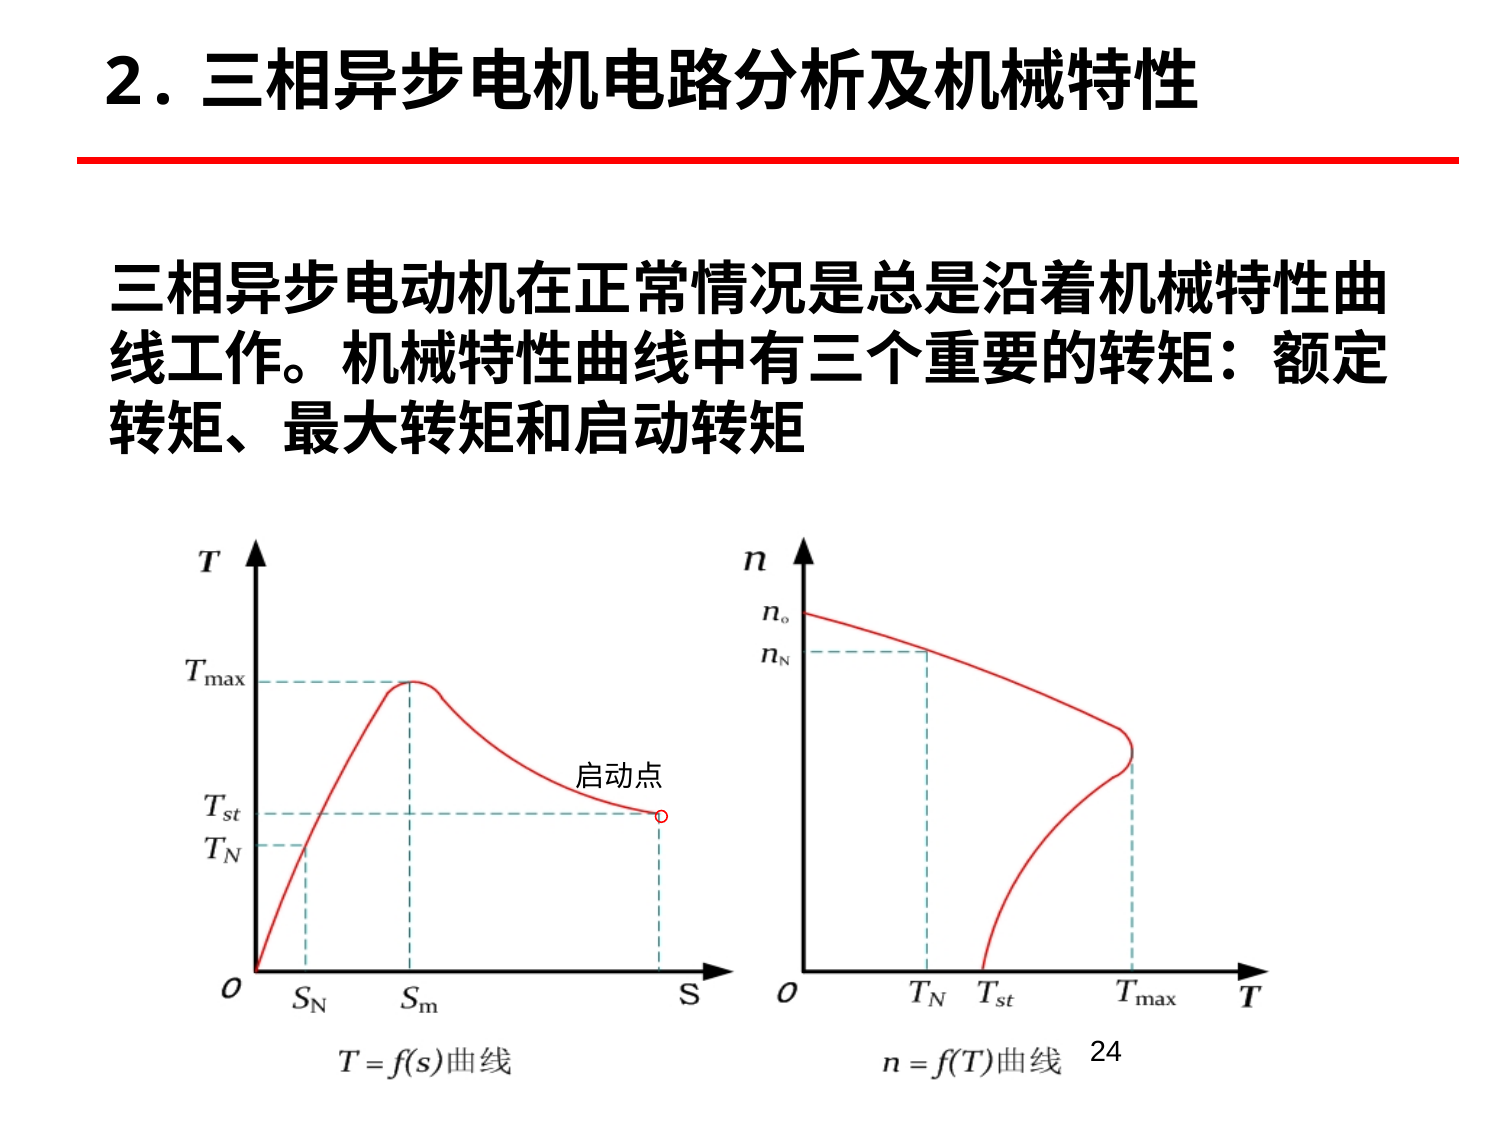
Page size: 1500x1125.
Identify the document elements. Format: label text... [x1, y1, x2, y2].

text_box 三相异步电动机在正常情况是总是沿着机械特性曲线工作。机械特性曲线中有三个重要的转矩：额定转矩、最大转矩和启动转矩 [93, 243, 1429, 469]
text_box 2.三相异步电机电路分析及机械特性 [88, 30, 1341, 126]
slide_number 24 [1074, 1024, 1425, 1103]
picture [182, 526, 1270, 1082]
